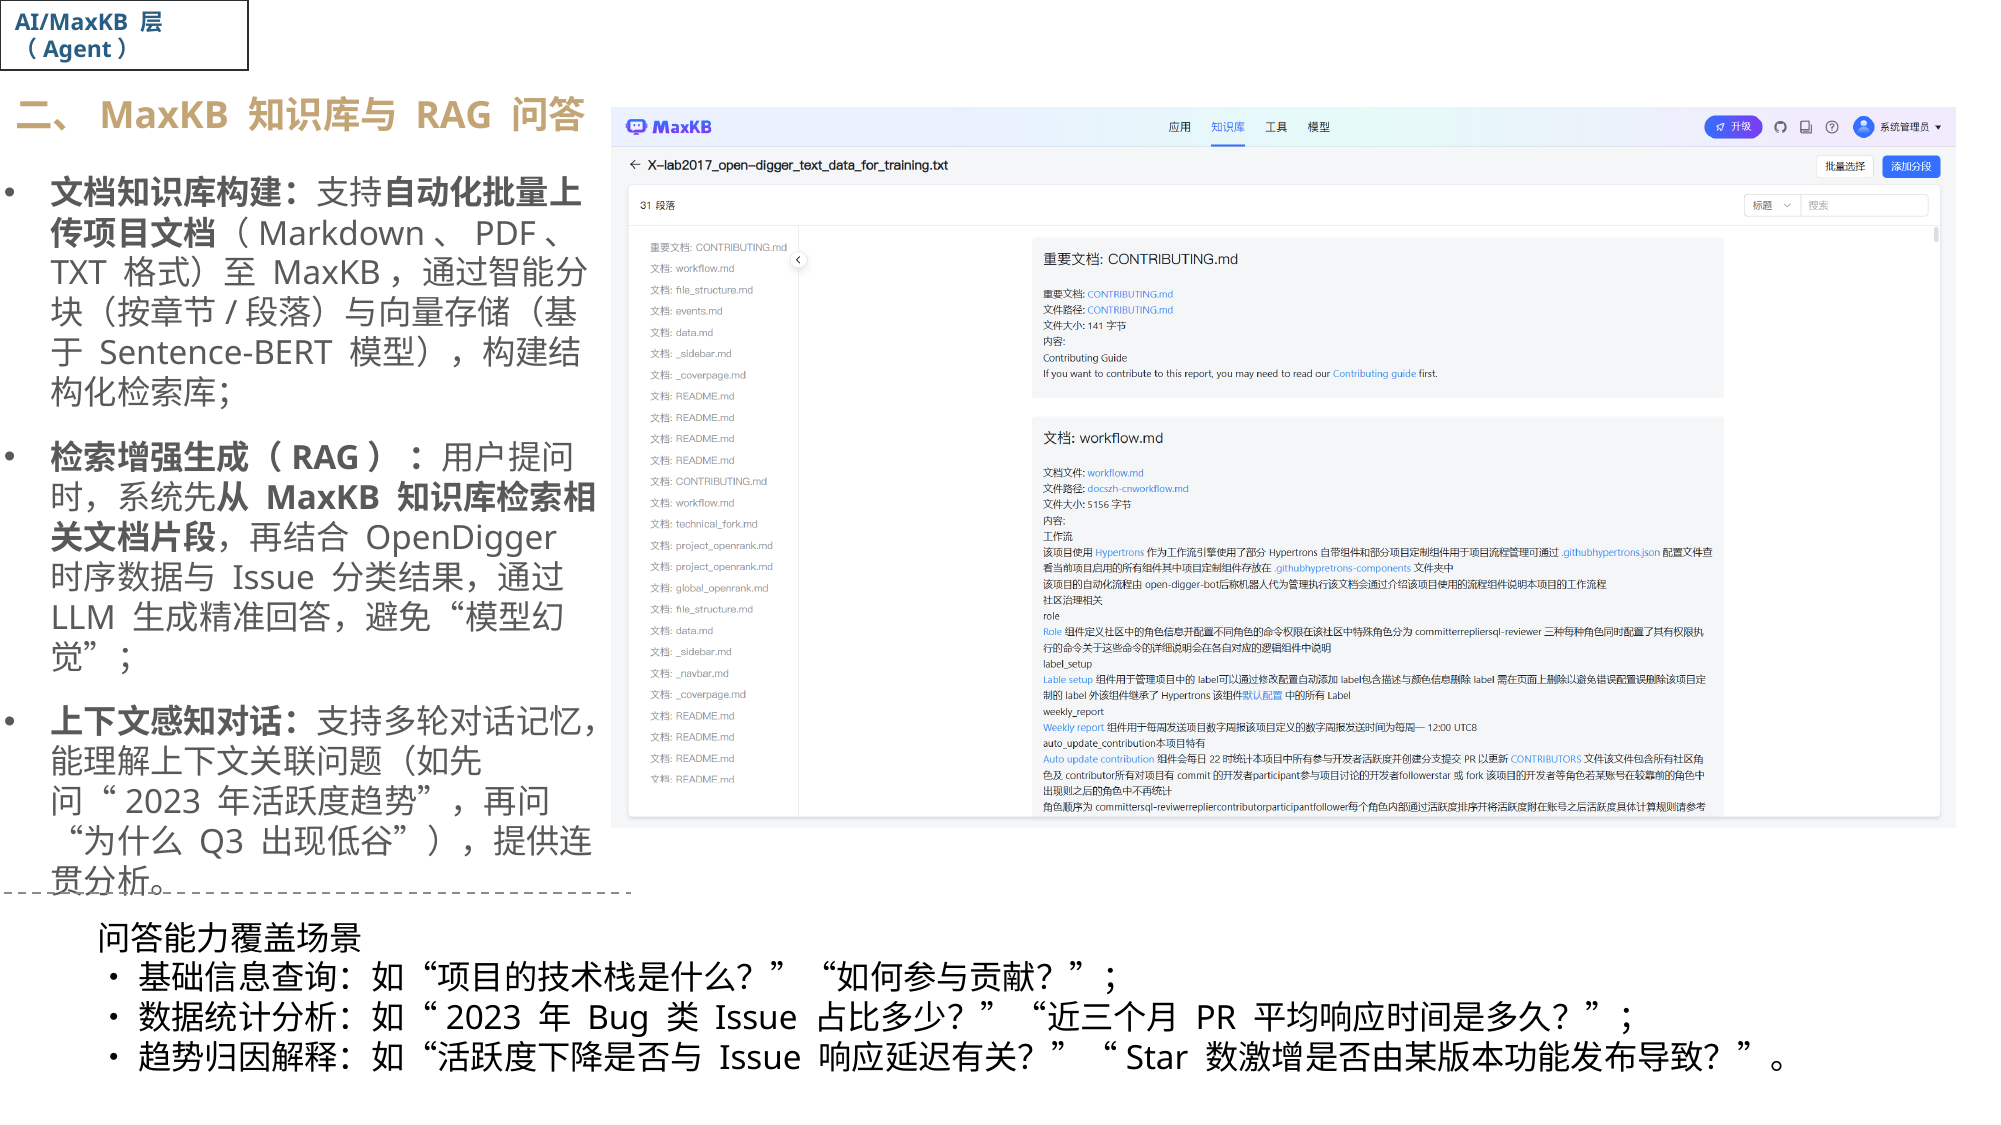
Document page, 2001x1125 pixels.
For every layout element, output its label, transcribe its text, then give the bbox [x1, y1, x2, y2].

text_box 问答能力覆盖场景 •基础信息查询：如“项目的技术栈是什么？”“如何参与贡献？”； •数据统计分析：如“2023 年 Bug 类 Issue 占比多少？”“近三个月 PR 平均响应时间是多久？”； •趋势归因解释：如“活跃度下降是否与 Issue 响应延迟有关？”“Star 数激增是否由某版本功能发布导致？”。 [82, 909, 1898, 1084]
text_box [0, 61, 613, 836]
picture [611, 107, 1956, 828]
text_box AI/MaxKB 层（Agent） [0, 0, 249, 61]
